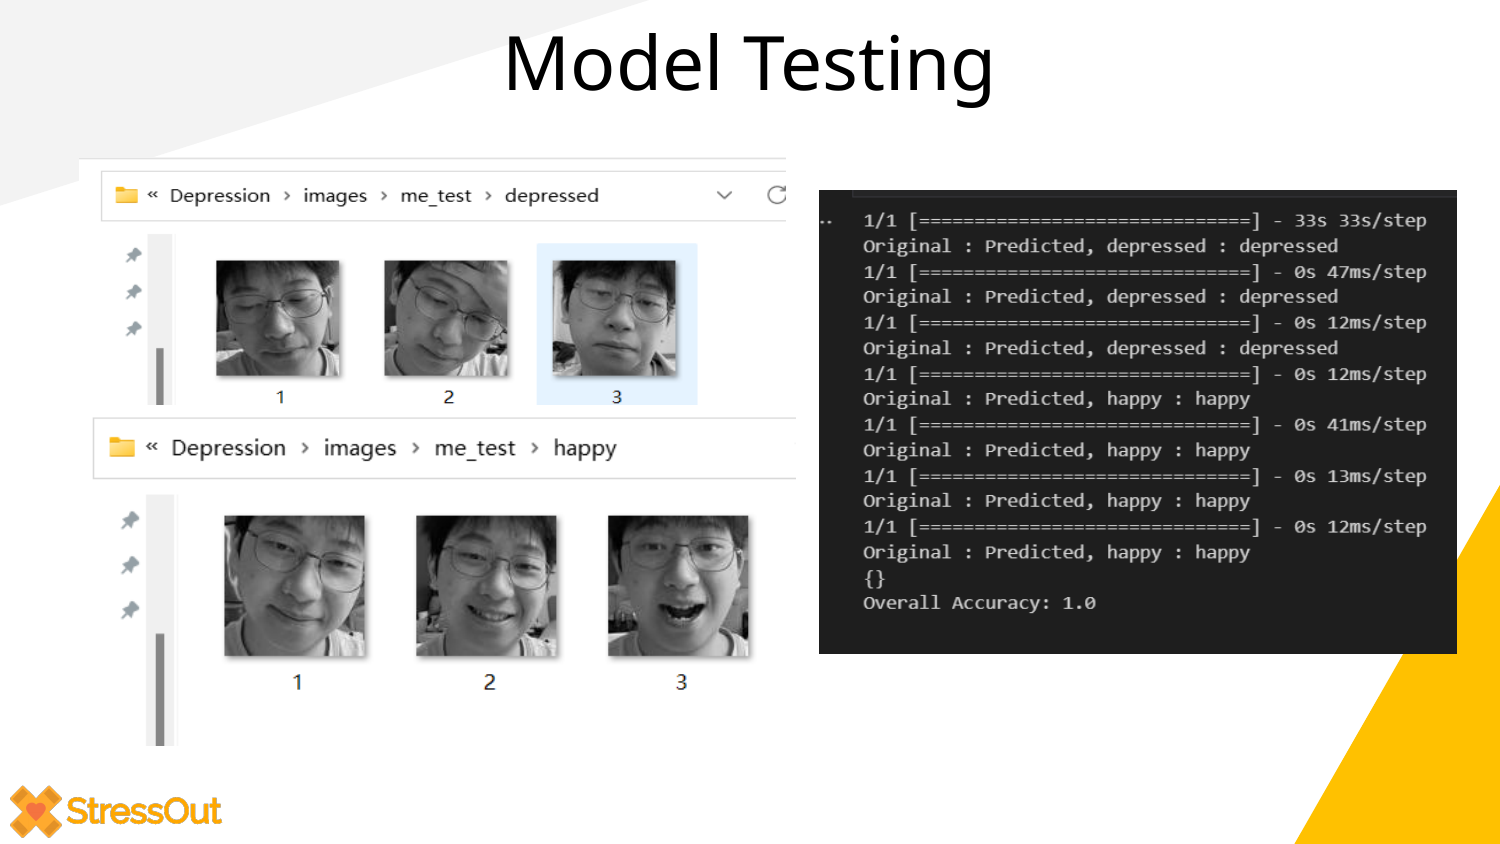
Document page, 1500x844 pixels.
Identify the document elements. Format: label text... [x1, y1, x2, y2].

picture [819, 189, 1457, 654]
picture [79, 157, 797, 746]
picture [0, 779, 231, 844]
title Model Testing [85, 0, 1415, 94]
